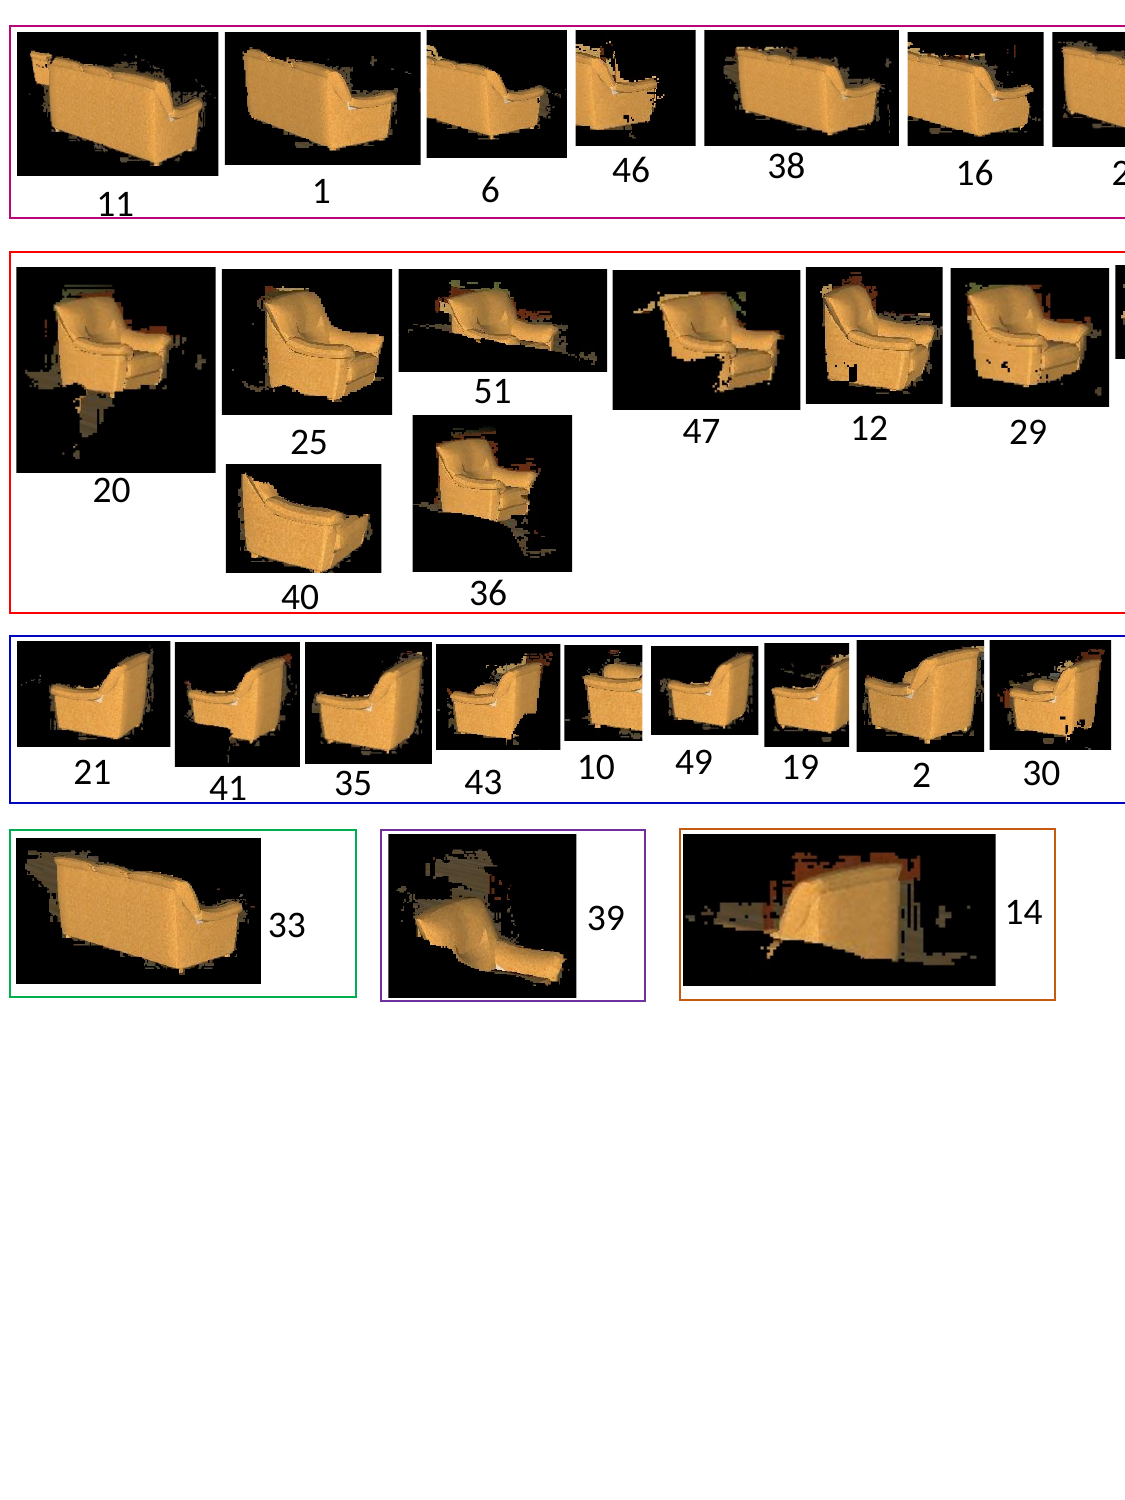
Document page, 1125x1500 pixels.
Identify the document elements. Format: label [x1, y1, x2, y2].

text_box [381, 830, 681, 1002]
text_box [9, 251, 1125, 626]
text_box [680, 829, 1098, 1001]
text_box [9, 25, 1125, 232]
text_box [9, 829, 362, 997]
text_box [9, 635, 1125, 817]
